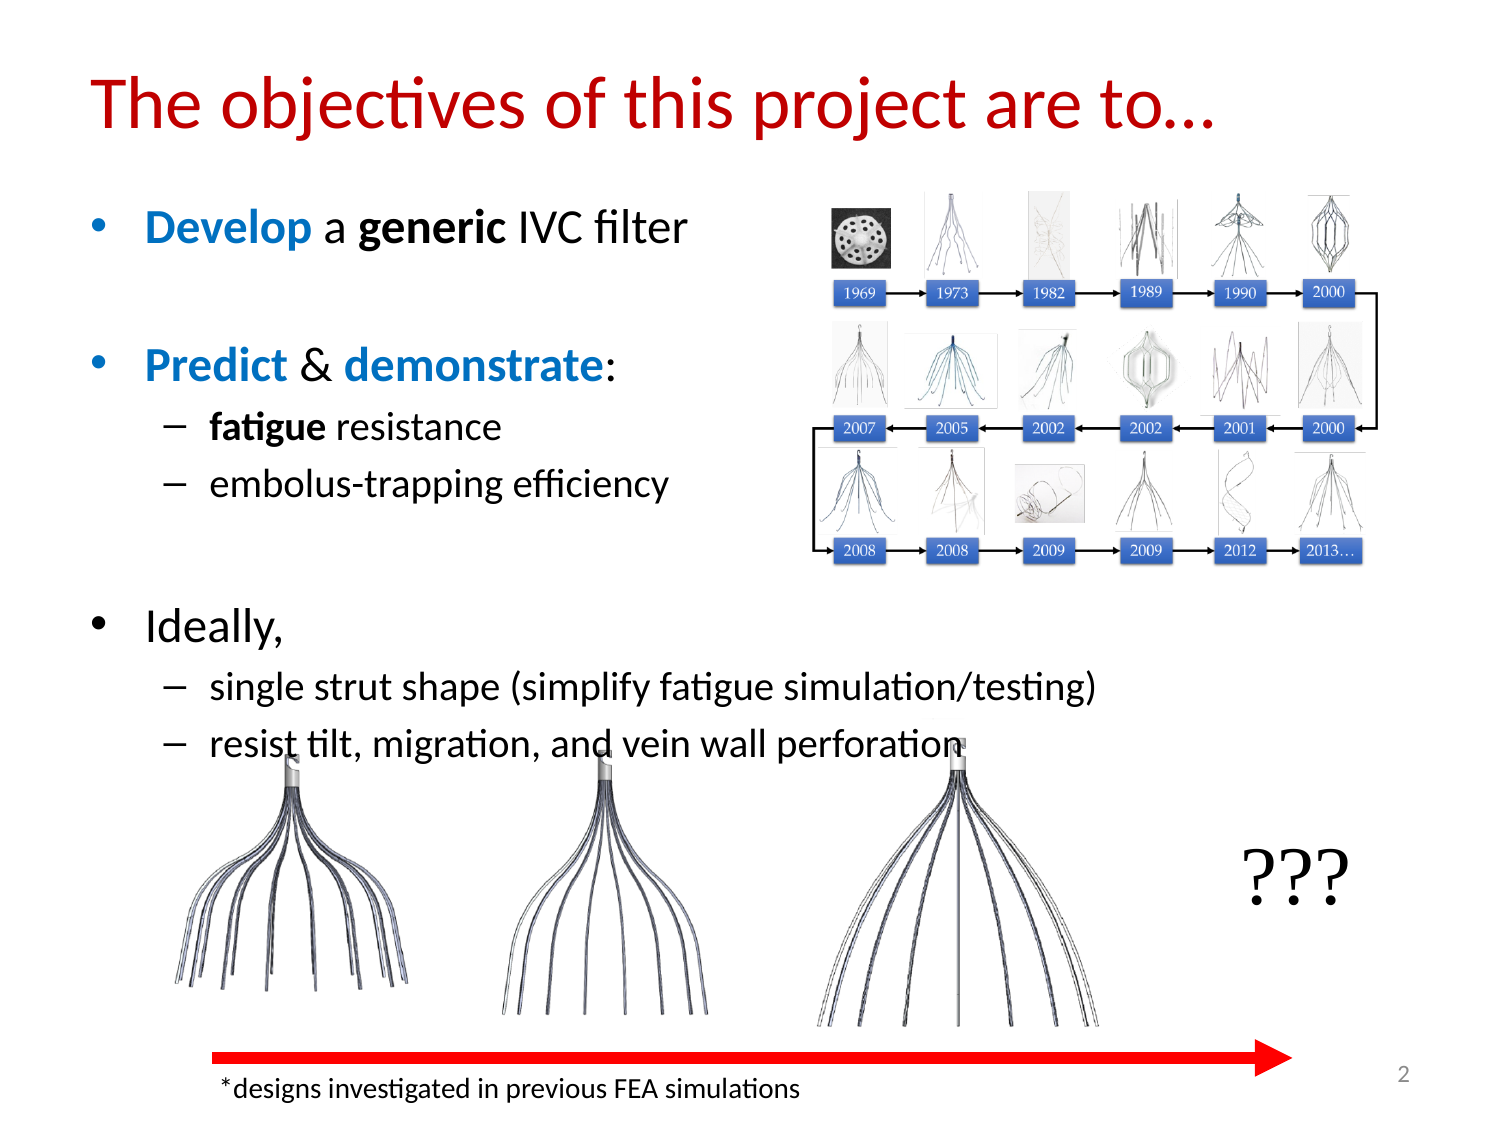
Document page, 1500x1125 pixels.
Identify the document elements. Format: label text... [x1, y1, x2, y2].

list Develop a generic IVC filter Predict & demonstrate: fatigue resistance embolus-trapping efficiency Ideally, single strut shape (simplify fatigue simulation/testing) resist tilt, migration, and vein wall perforation [75, 187, 1425, 775]
text_box *designs investigated in previous FEA simulations [203, 1068, 816, 1112]
picture [812, 191, 1378, 576]
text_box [137, 687, 1376, 1059]
slide_number 2 [1074, 1042, 1425, 1103]
title The objectives of this project are to… [75, 34, 1425, 163]
